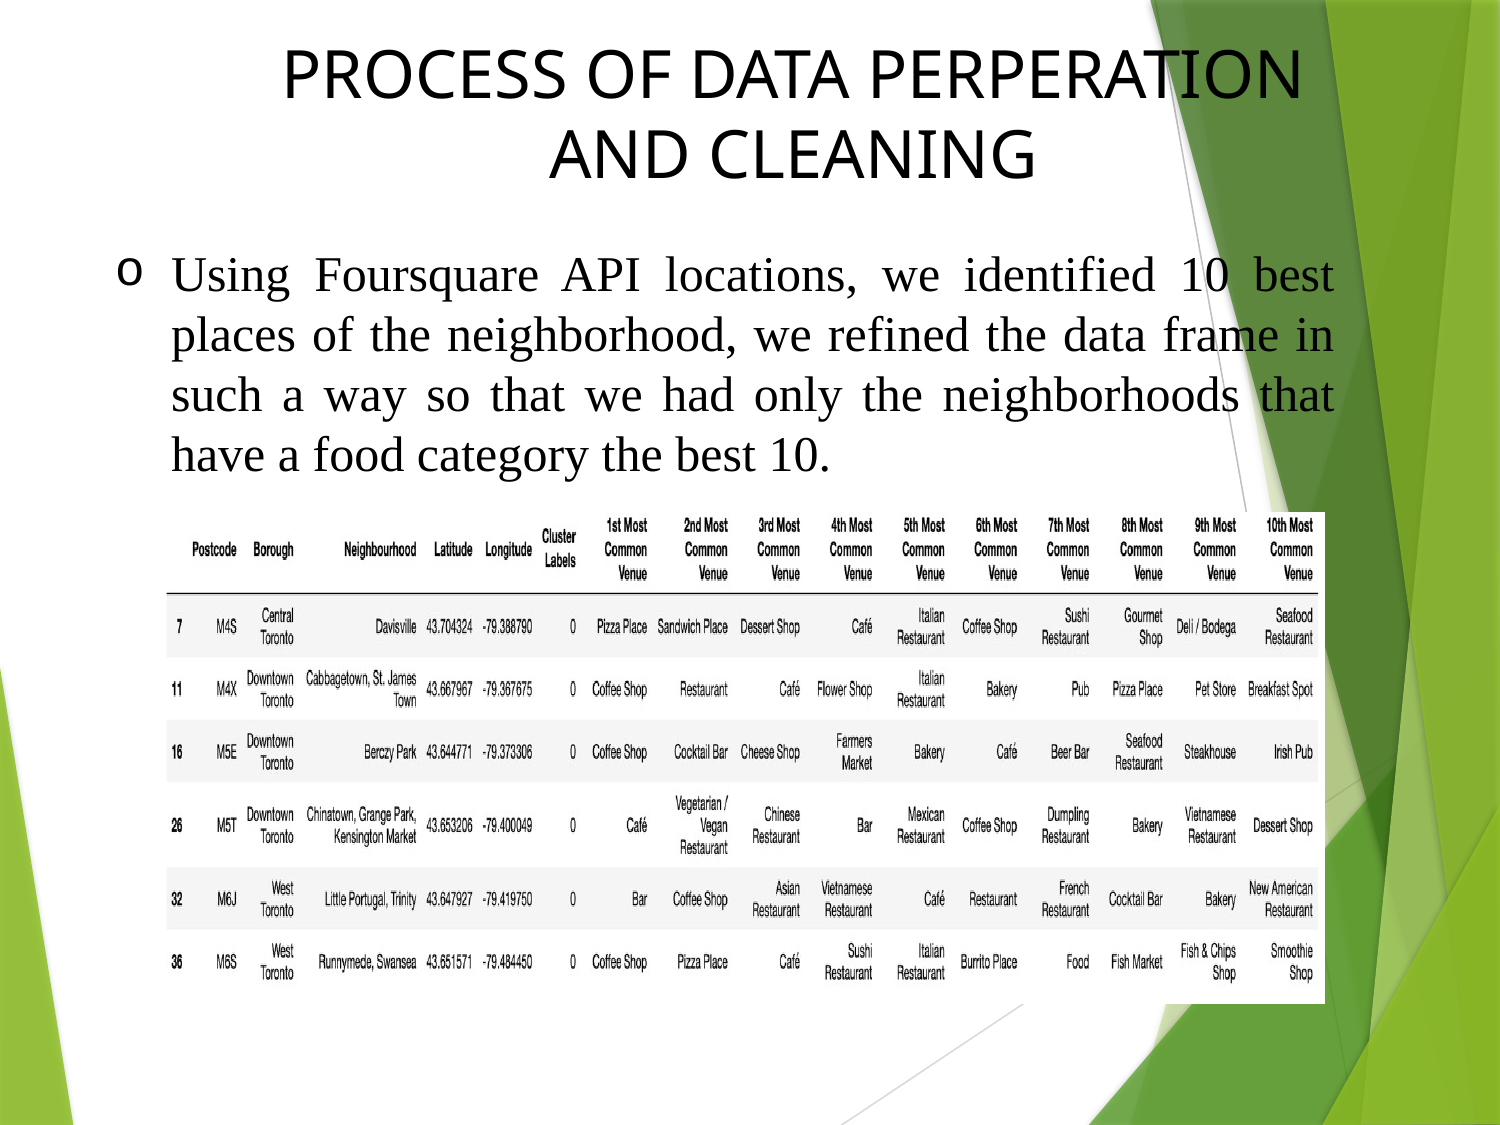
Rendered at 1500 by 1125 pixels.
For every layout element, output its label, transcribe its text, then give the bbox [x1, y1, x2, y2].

text_box PROCESS OF DATA PERPERATION AND CLEANING [266, 24, 1339, 234]
text_box Using Foursquare API locations, we identified 10 best places of the neighborhood, we refined the data frame in such a way so that we had only the neighborhoods that have a food category the best 10. [99, 234, 1350, 490]
text_box [150, 512, 1325, 1004]
